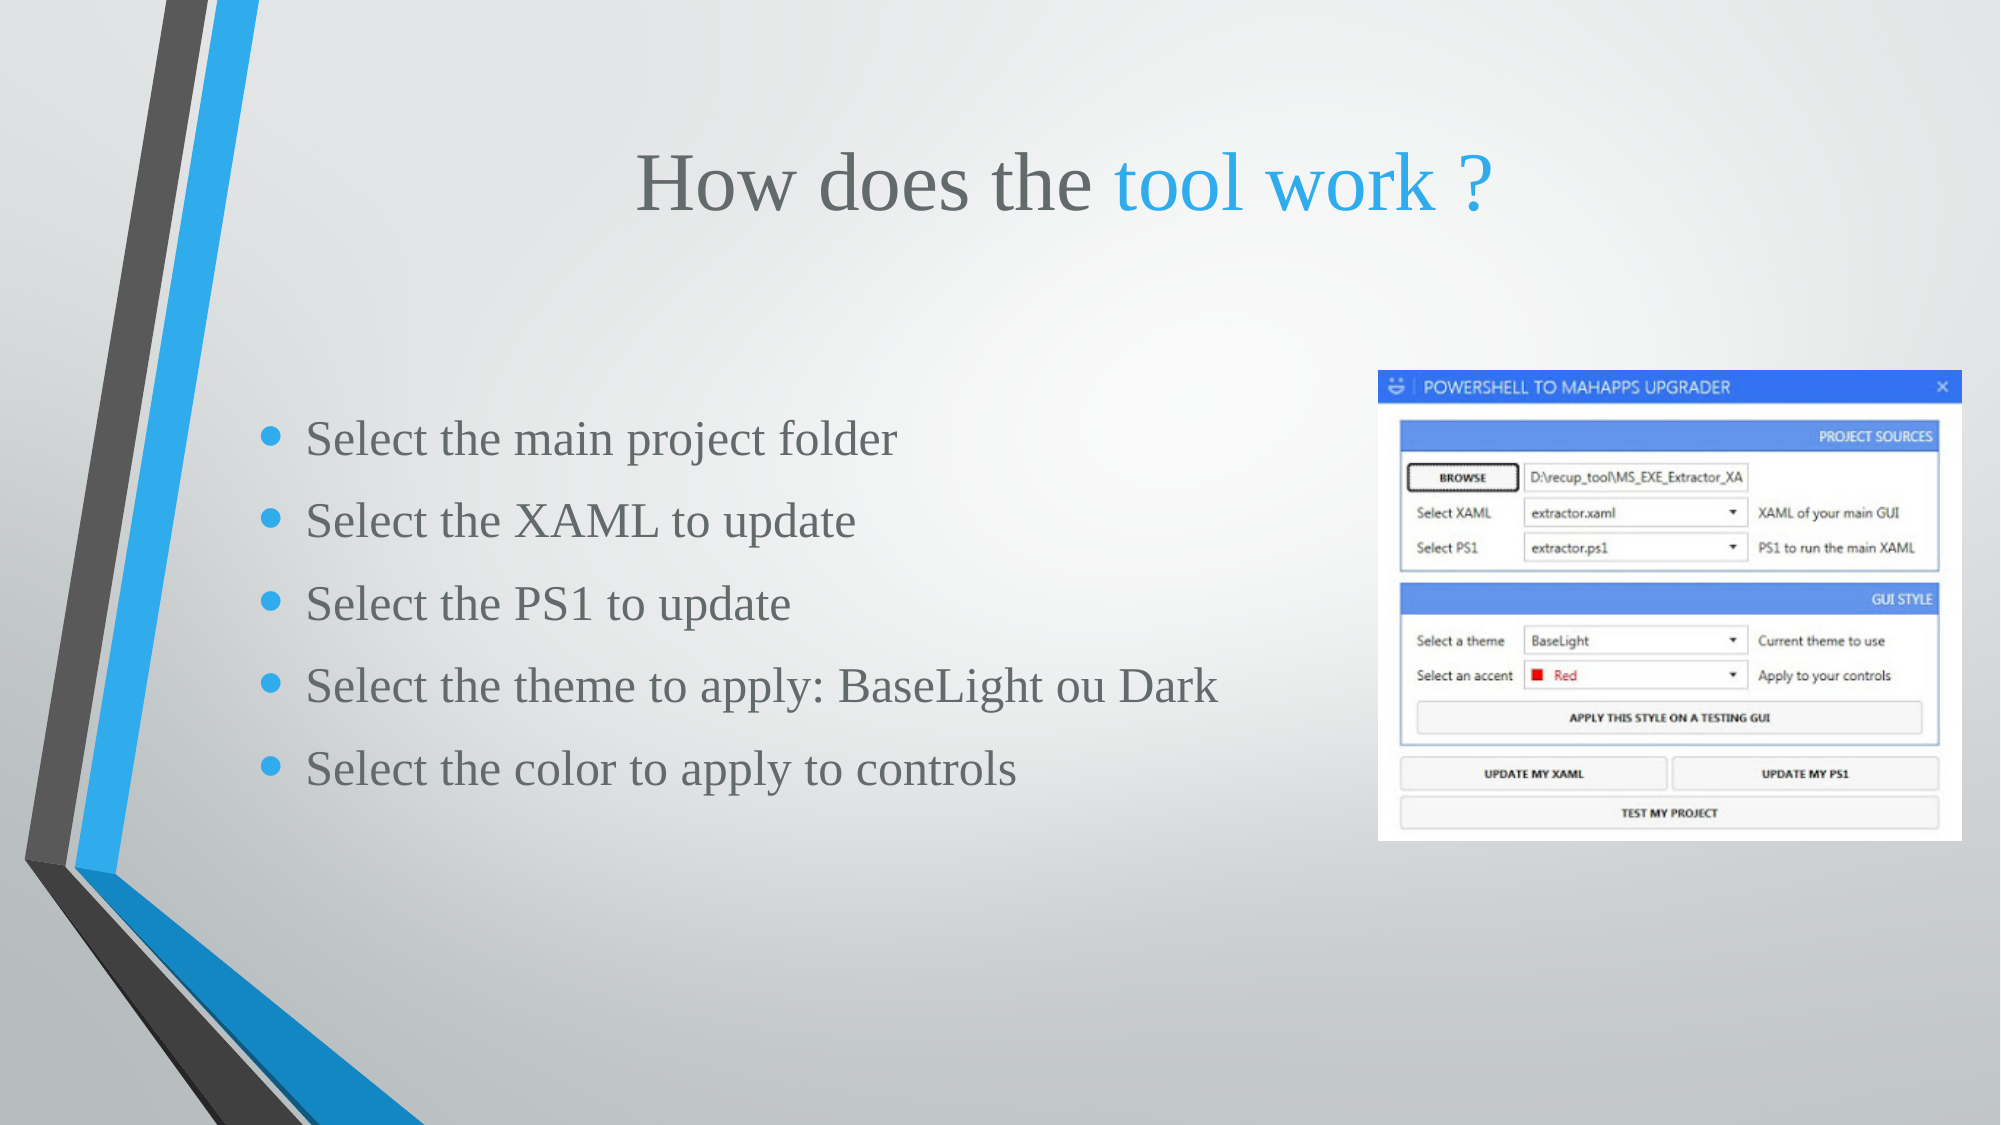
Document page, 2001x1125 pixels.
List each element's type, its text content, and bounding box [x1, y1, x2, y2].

picture [1378, 369, 1963, 842]
list Select the main project folder Select the XAML to update Select the PS1 to update Select the theme to apply: BaseLight ou Dark Select the color to apply to controls [243, 359, 1887, 842]
title How does the tool work ? [243, 112, 1887, 242]
